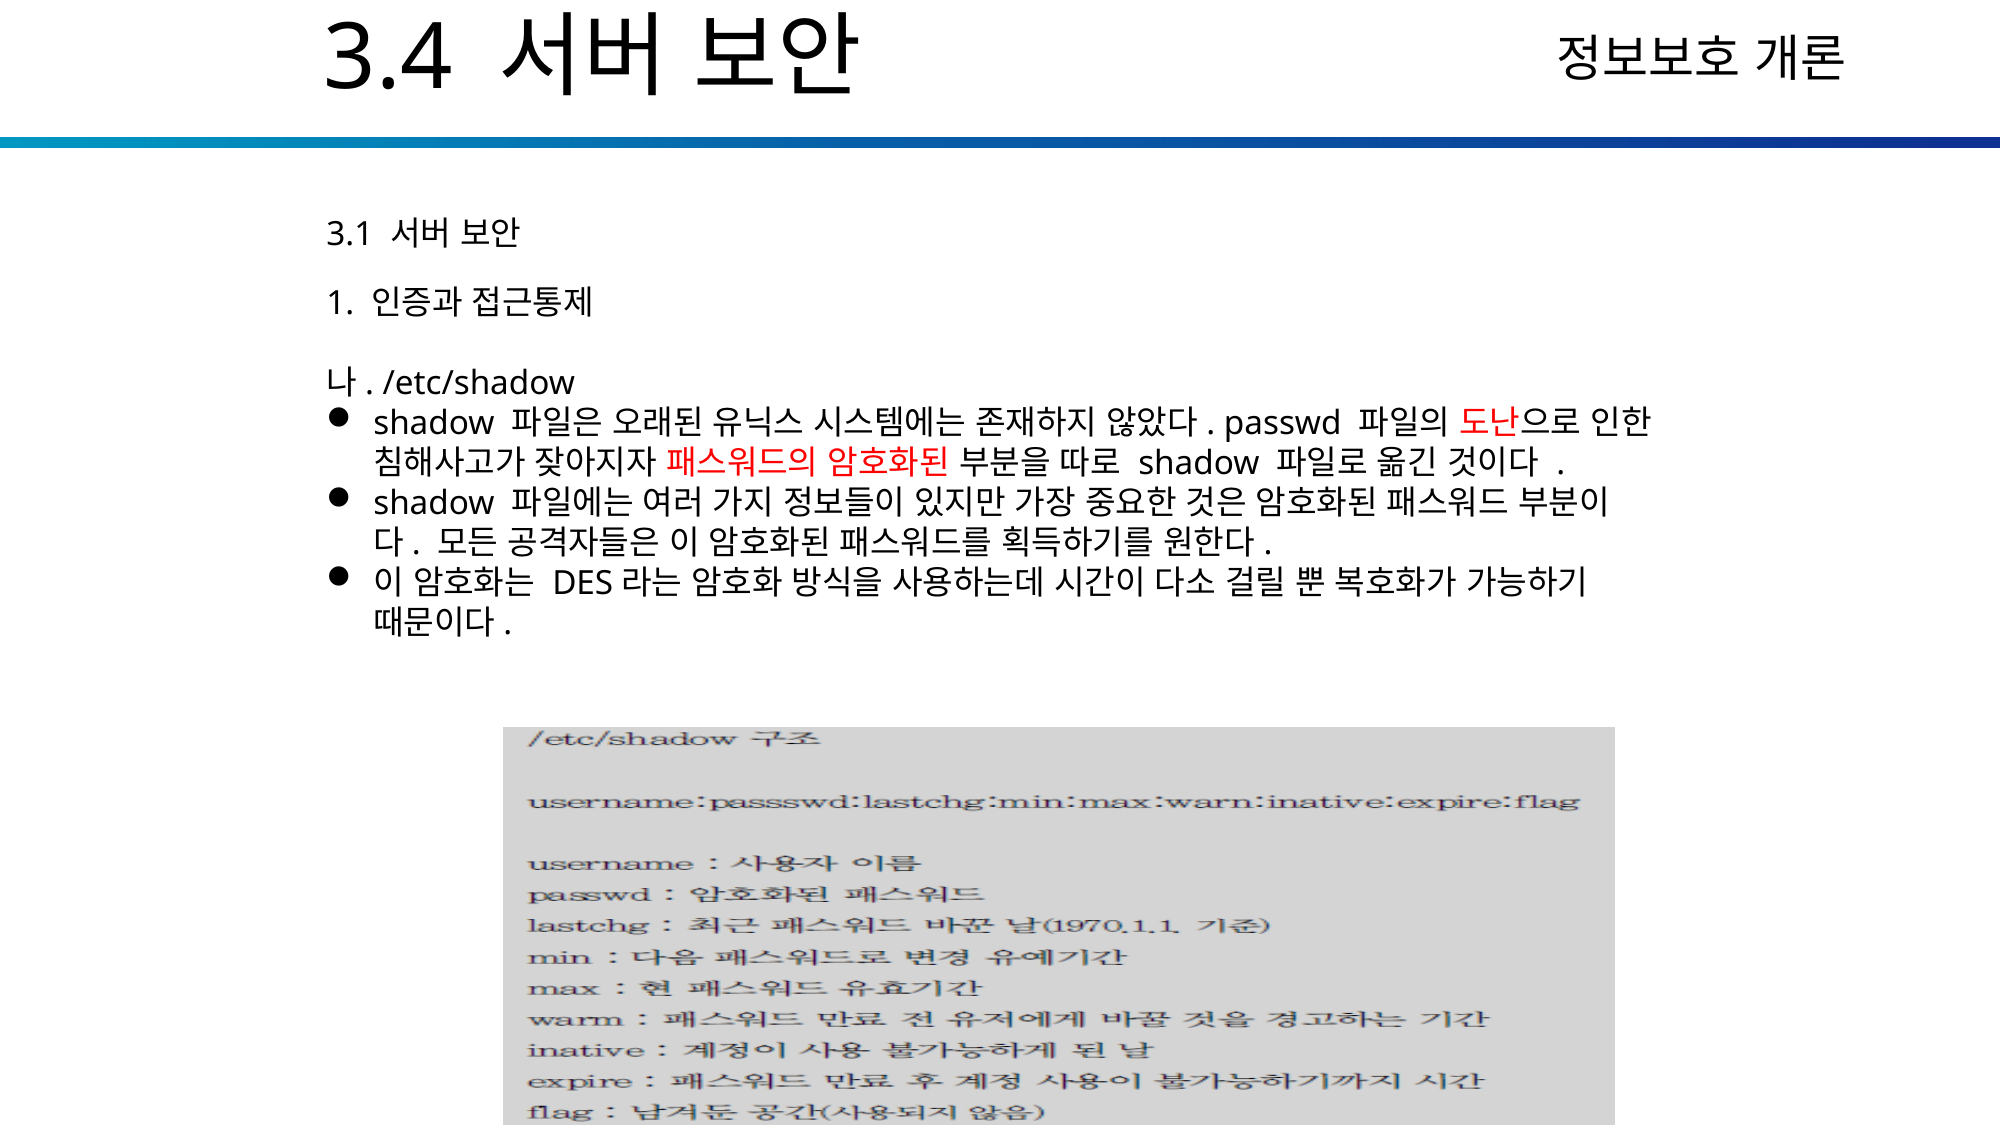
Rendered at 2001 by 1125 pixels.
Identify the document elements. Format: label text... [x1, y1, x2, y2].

text_box 3.1 서버 보안 1. 인증과 접근통제 나. /etc/shadow shadow 파일은 오래된 유닉스 시스템에는 존재하지 않았다. passwd 파일의 도난으로 인한 침해사고가 잦아지자 패스워드의 암호화된 부분을 따로 shadow 파일로 옮긴 것이다 . shadow 파일에는 여러 가지 정보들이 있지만 가장 중요한 것은 암호화된 패스워드 부분이다. 모든 공격자들은 이 암호화된 패스워드를 획득하기를 원한다. 이 암호화는 DES라는 암호화 방식을 사용하는데 시간이 다소 걸릴 뿐 복호화가 가능하기 때문이다. [311, 184, 1672, 649]
picture [530, 137, 541, 148]
picture [552, 137, 567, 148]
title 3.4 서버 보안 [308, 23, 1636, 94]
picture [577, 137, 2000, 148]
picture [503, 727, 1615, 1125]
